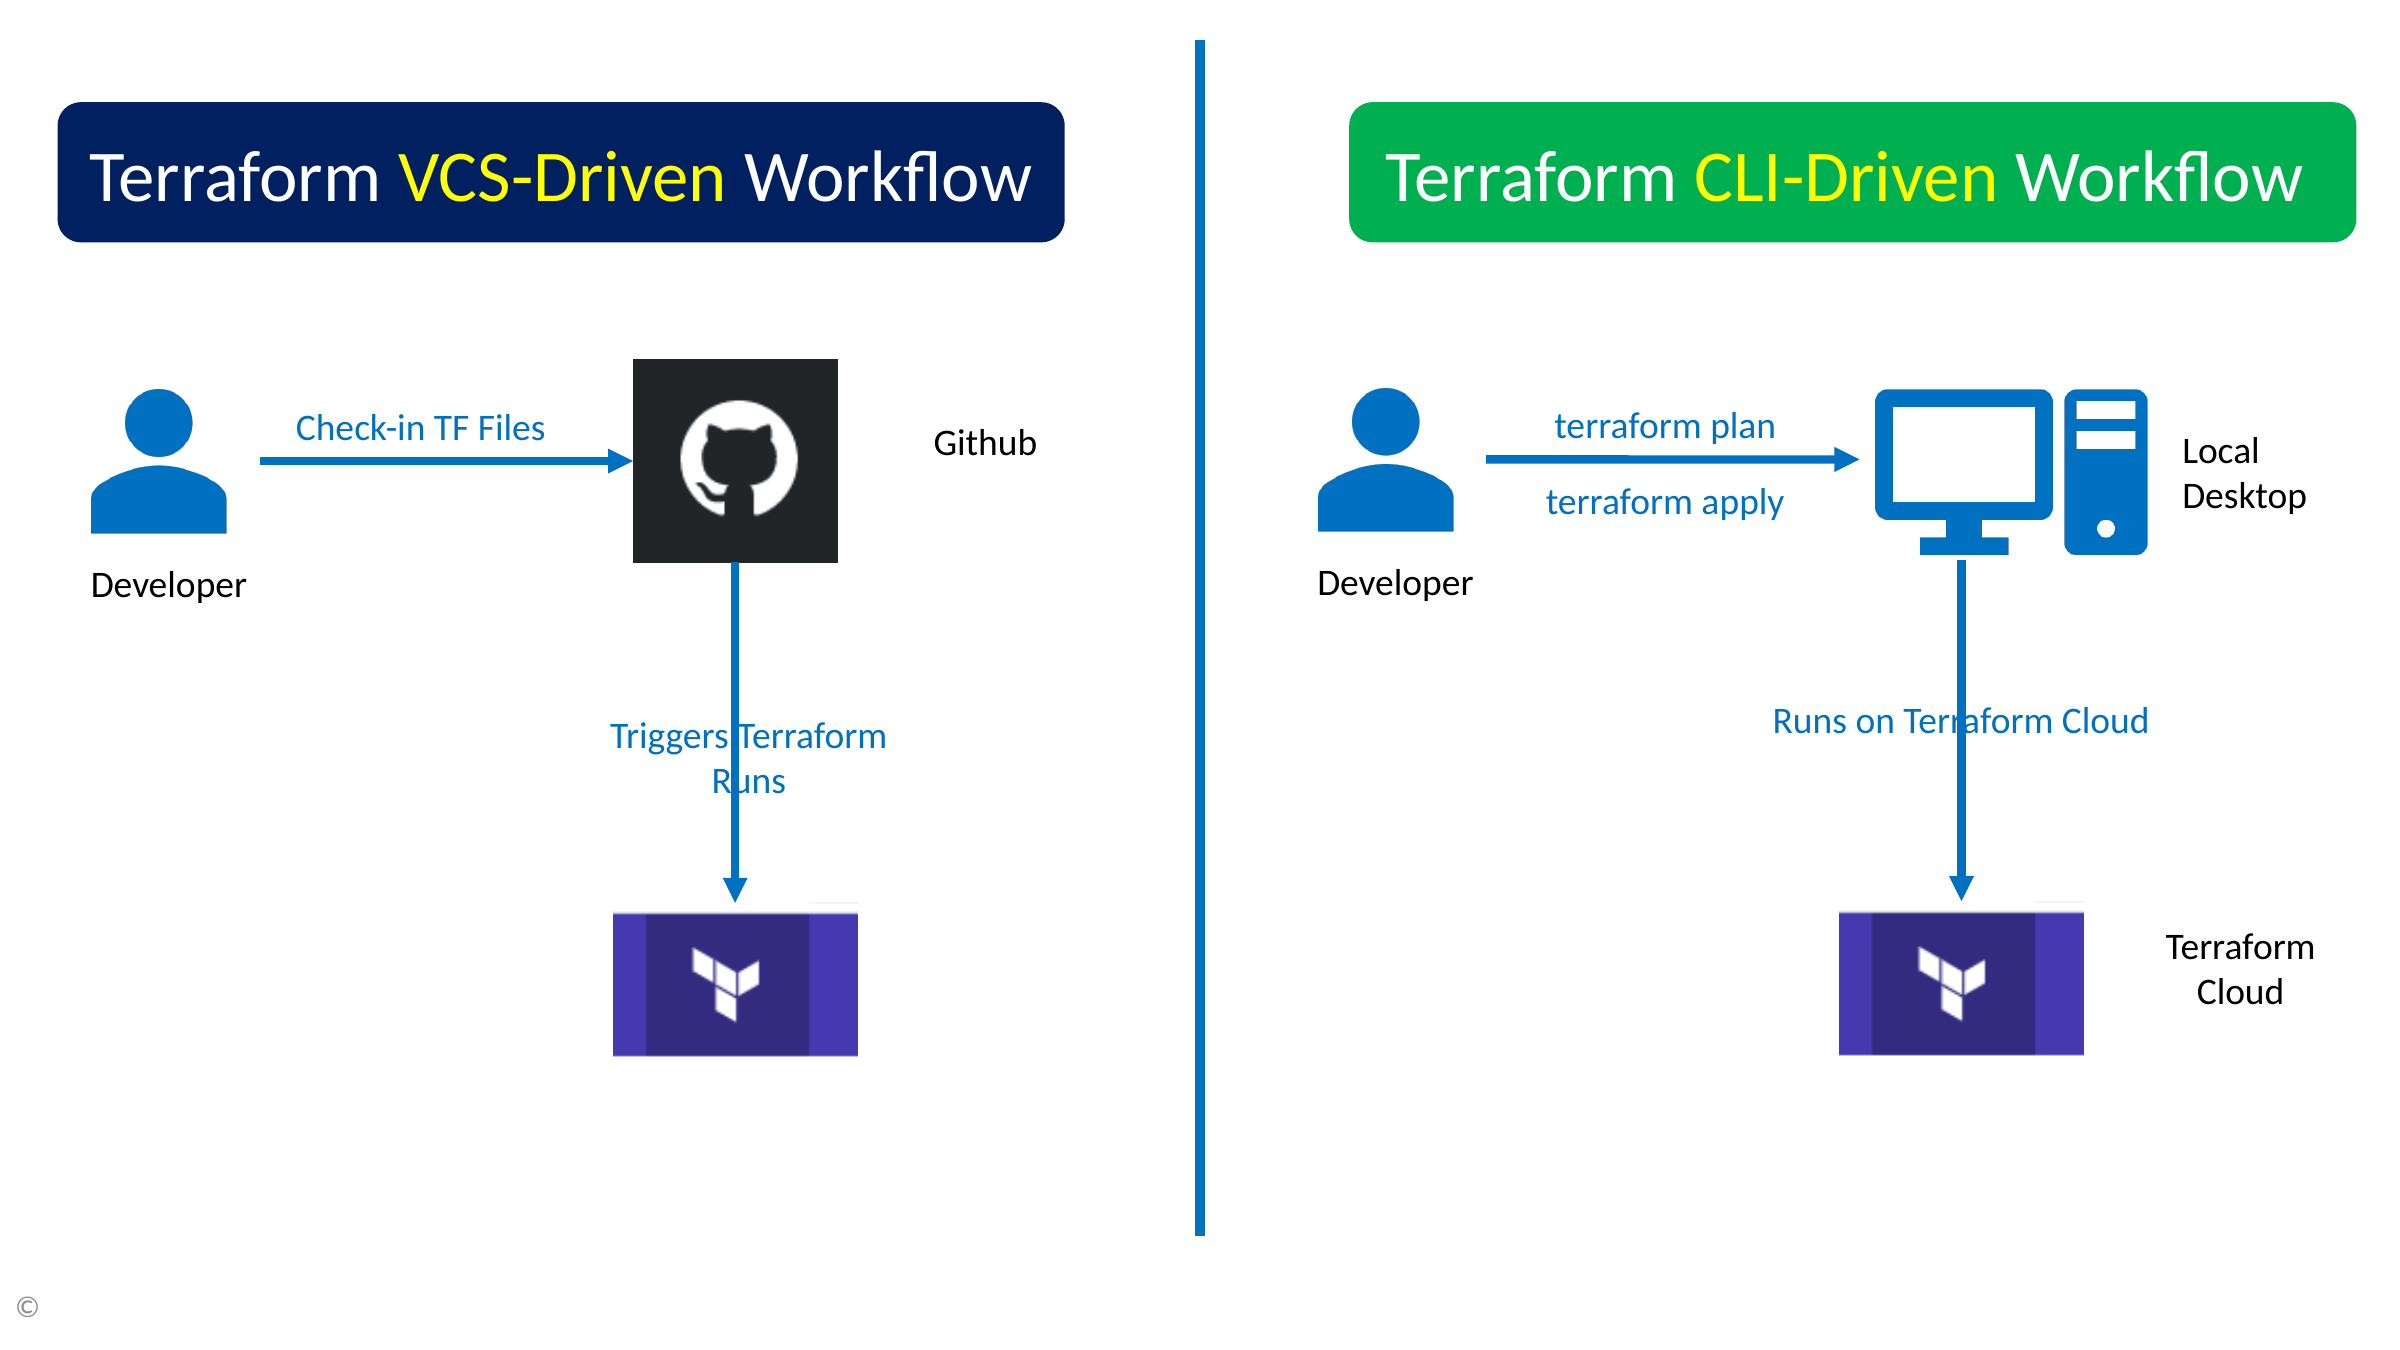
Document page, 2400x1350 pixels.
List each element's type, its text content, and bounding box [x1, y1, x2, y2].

footer © [0, 1269, 810, 1342]
text_box Developer [76, 552, 263, 613]
picture [633, 359, 838, 563]
text_box Terraform Cloud [2150, 914, 2331, 1019]
text_box terraform apply [1487, 469, 1860, 530]
text_box Check-in TF Files [281, 395, 561, 456]
text_box Github [918, 411, 1053, 471]
text_box Developer [1302, 550, 1489, 611]
text_box Triggers Terraform Runs [595, 703, 735, 809]
text_box Runs on Terraform Cloud [1962, 688, 2166, 749]
text_box Triggers Terraform Runs [736, 703, 903, 809]
text_box Terraform CLI-Driven Workflow [1348, 101, 2358, 244]
picture [1869, 330, 2153, 614]
text_box Runs on Terraform Cloud [1757, 688, 1961, 749]
text_box Local Desktop [2167, 418, 2323, 524]
picture [57, 359, 260, 563]
picture [1839, 901, 2084, 1085]
picture [1283, 358, 1487, 561]
picture [613, 902, 858, 1086]
text_box Terraform VCS-Driven Workflow [56, 101, 1066, 244]
text_box terraform plan [1487, 393, 1860, 454]
